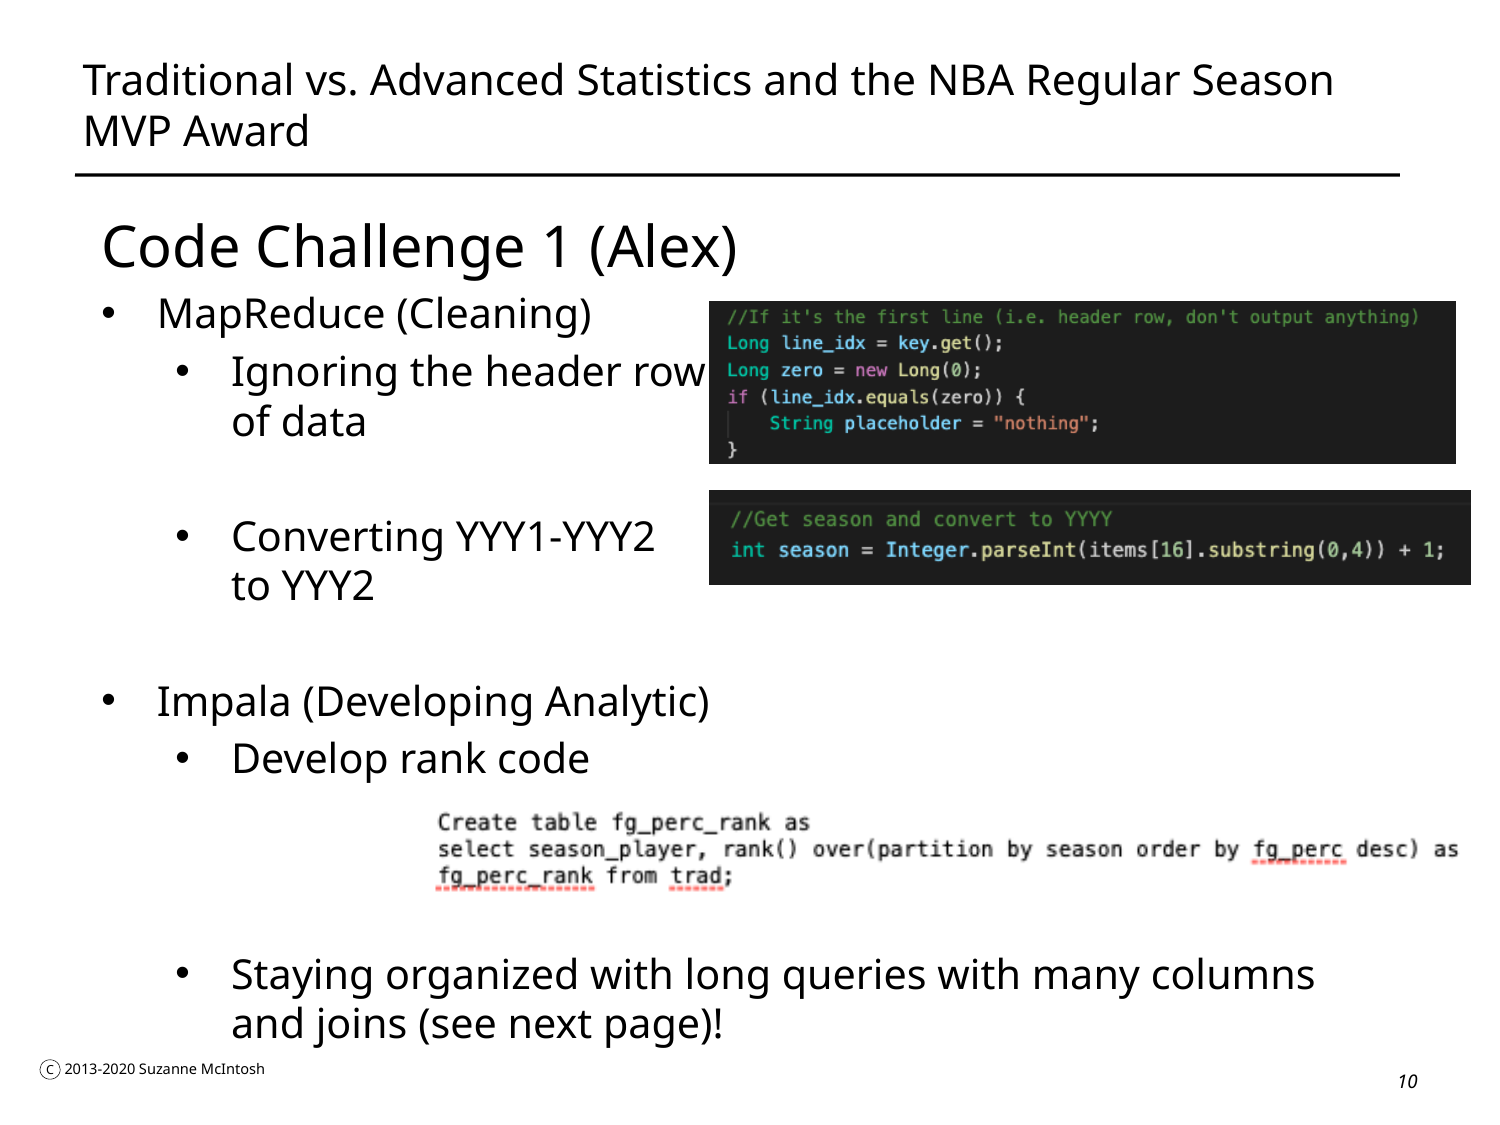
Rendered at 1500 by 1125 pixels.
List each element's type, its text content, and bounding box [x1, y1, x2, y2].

slide_number 10 [1383, 1061, 1426, 1101]
picture [428, 792, 1500, 910]
picture [709, 300, 1456, 464]
picture [709, 490, 1471, 585]
list Code Challenge 1 (Alex) MapReduce (Cleaning) Ignoring the header row of data Converting YYY1-YYY2 to YYY2 Impala (Developing Analytic) Develop rank code Staying organized with long queries with many columns and joins (see next page)! [93, 184, 1372, 1063]
title Traditional vs. Advanced Statistics and the NBA Regular Season MVP Award [74, 45, 1426, 163]
